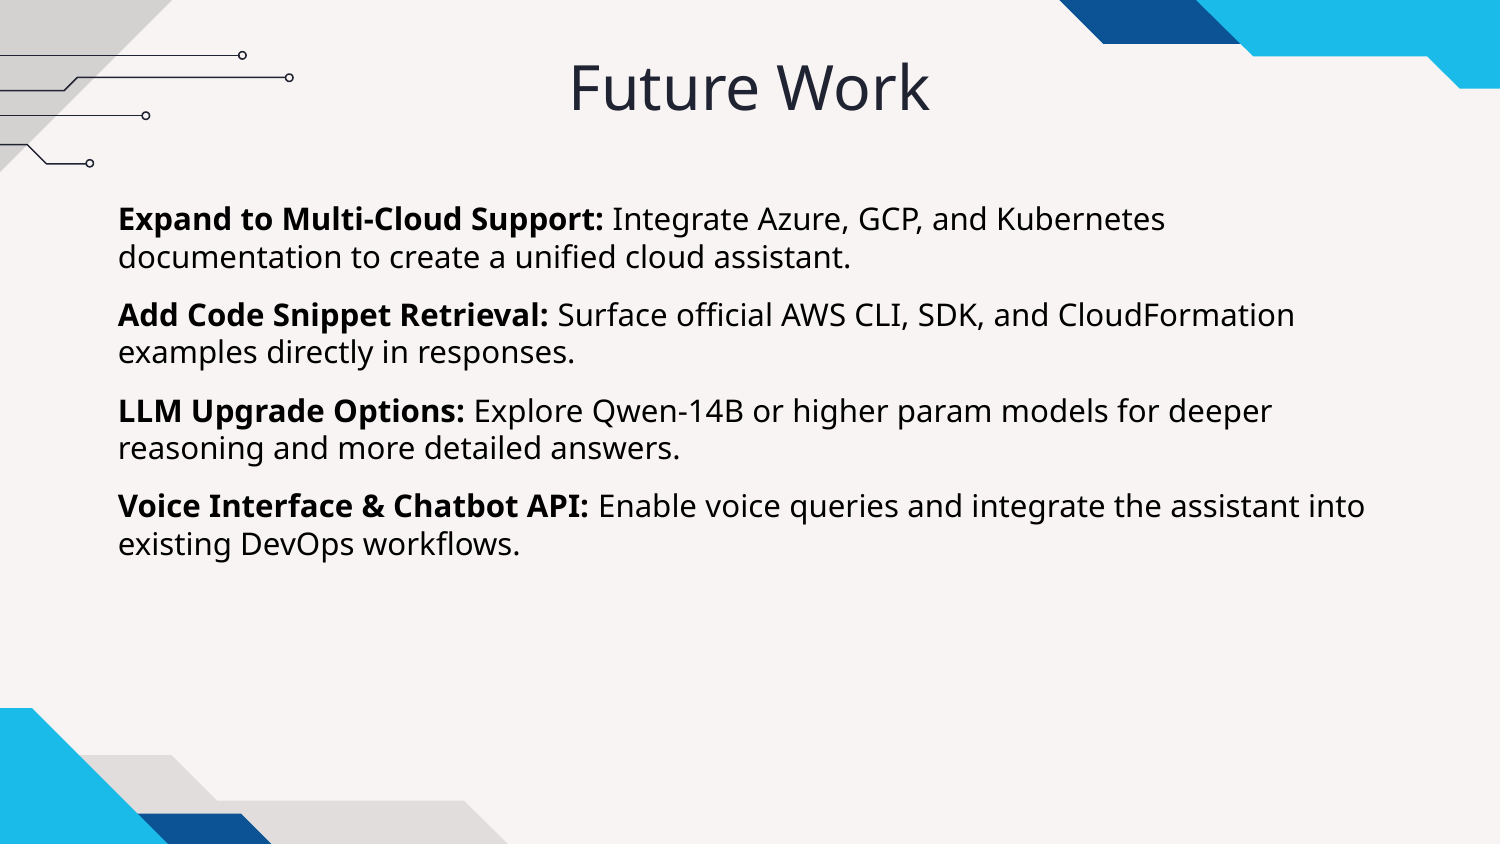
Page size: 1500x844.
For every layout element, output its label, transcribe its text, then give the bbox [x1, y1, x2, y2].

subtitle Expand to Multi-Cloud Support: Integrate Azure, GCP, and Kubernetes documentation to create a unified cloud assistant. Add Code Snippet Retrieval: Surface official AWS CLI, SDK, and CloudFormation examples directly in responses. LLM Upgrade Options: Explore Qwen-14B or higher param models for deeper reasoning and more detailed answers. Voice Interface & Chatbot API: Enable voice queries and integrate the assistant into existing DevOps workflows. [102, 184, 1398, 696]
title Future Work [348, 32, 1152, 138]
